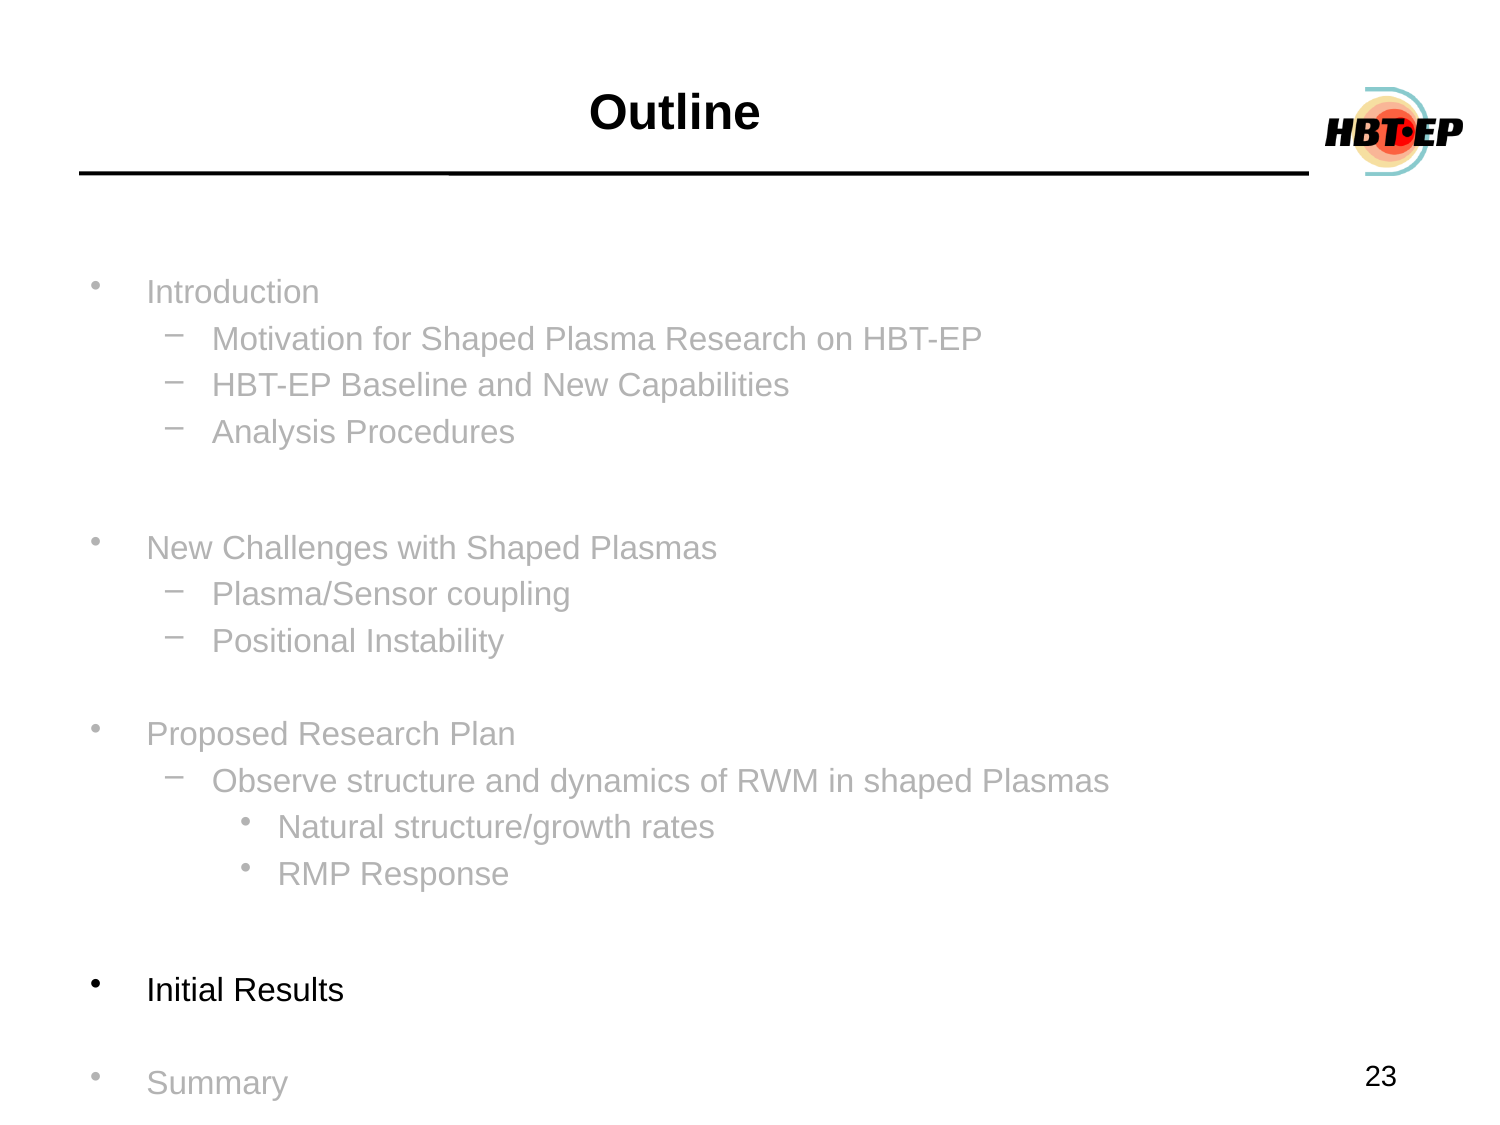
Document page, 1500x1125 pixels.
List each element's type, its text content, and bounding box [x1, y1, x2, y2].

list Introduction Motivation for Shaped Plasma Research on HBT-EP HBT-EP Baseline and New Capabilities Analysis Procedures New Challenges with Shaped Plasmas Plasma/Sensor coupling Positional Instability Proposed Research Plan Observe structure and dynamics of RWM in shaped Plasmas Natural structure/growth rates RMP Response Initial Results Summary [75, 262, 1425, 1005]
picture [1325, 87, 1463, 176]
title Outline [37, 53, 1313, 166]
